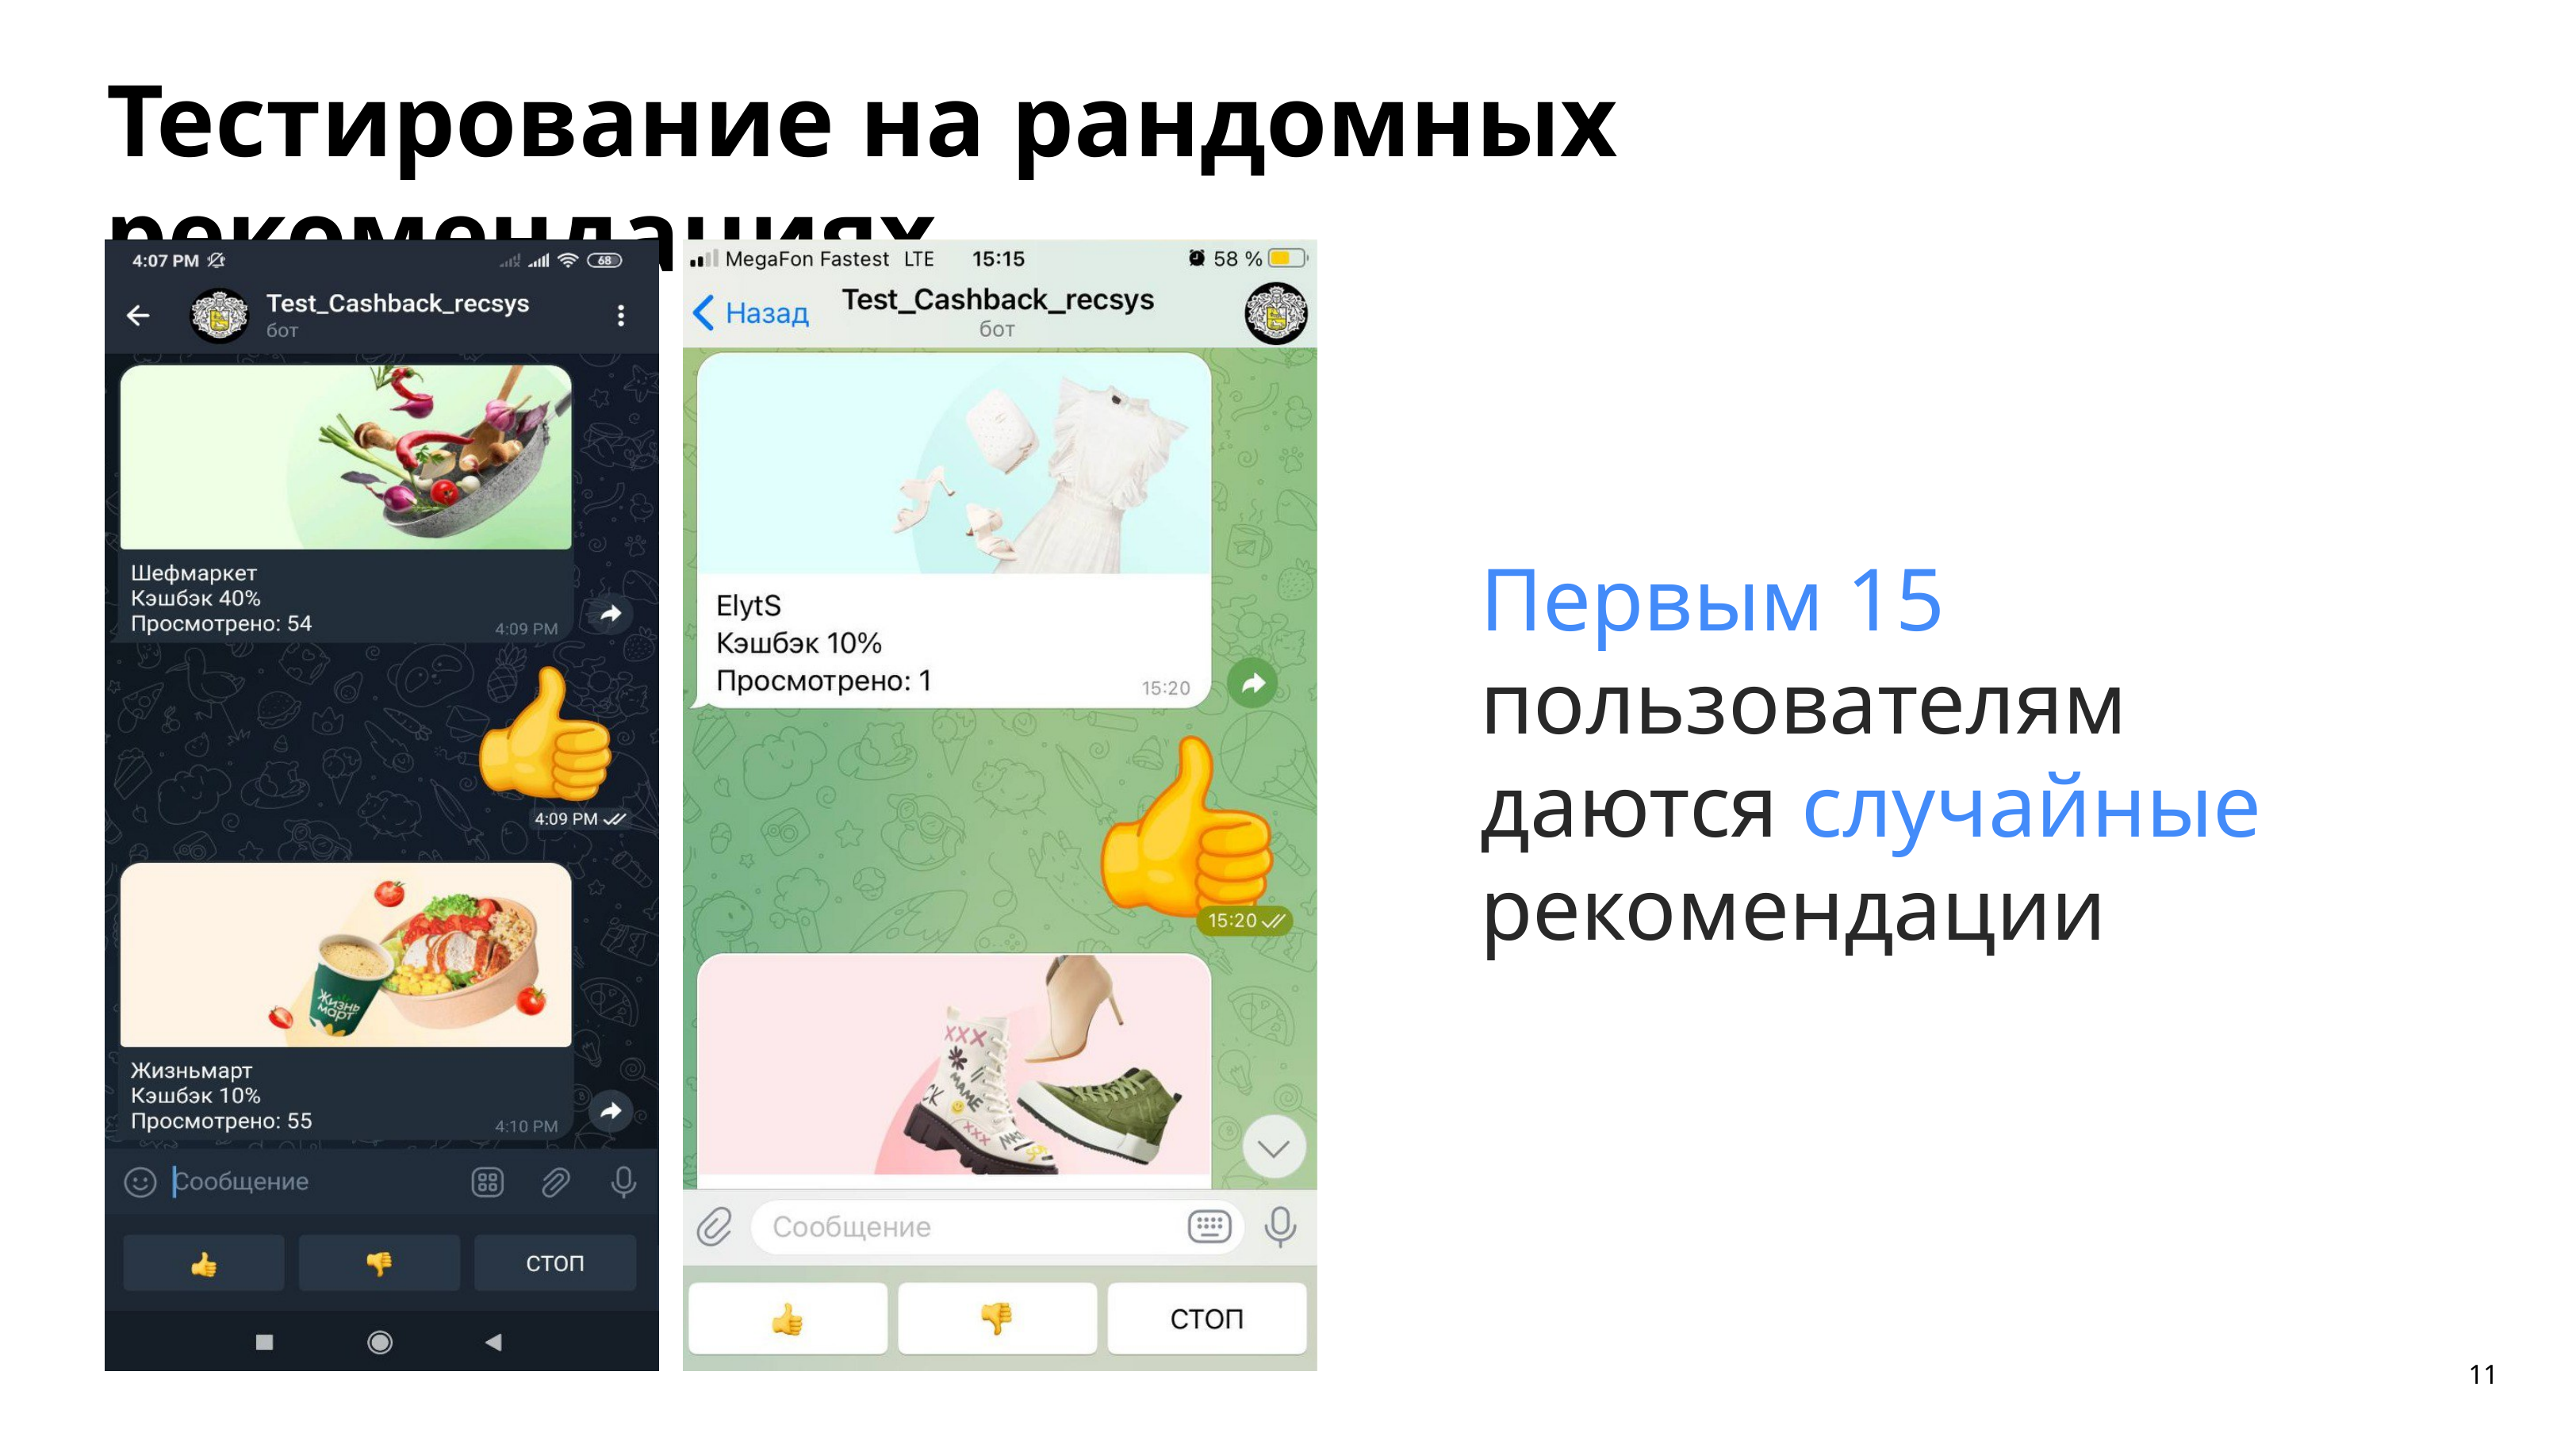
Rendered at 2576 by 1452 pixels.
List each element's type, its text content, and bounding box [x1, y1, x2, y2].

text_box Тестирование на рандомных рекомендациях [105, 60, 2409, 184]
picture [104, 239, 659, 1372]
text_box Первым 15 пользователям даются случайные рекомендации [1468, 539, 2439, 1170]
picture [683, 239, 1318, 1372]
slide_number 11 [2409, 1348, 2510, 1404]
